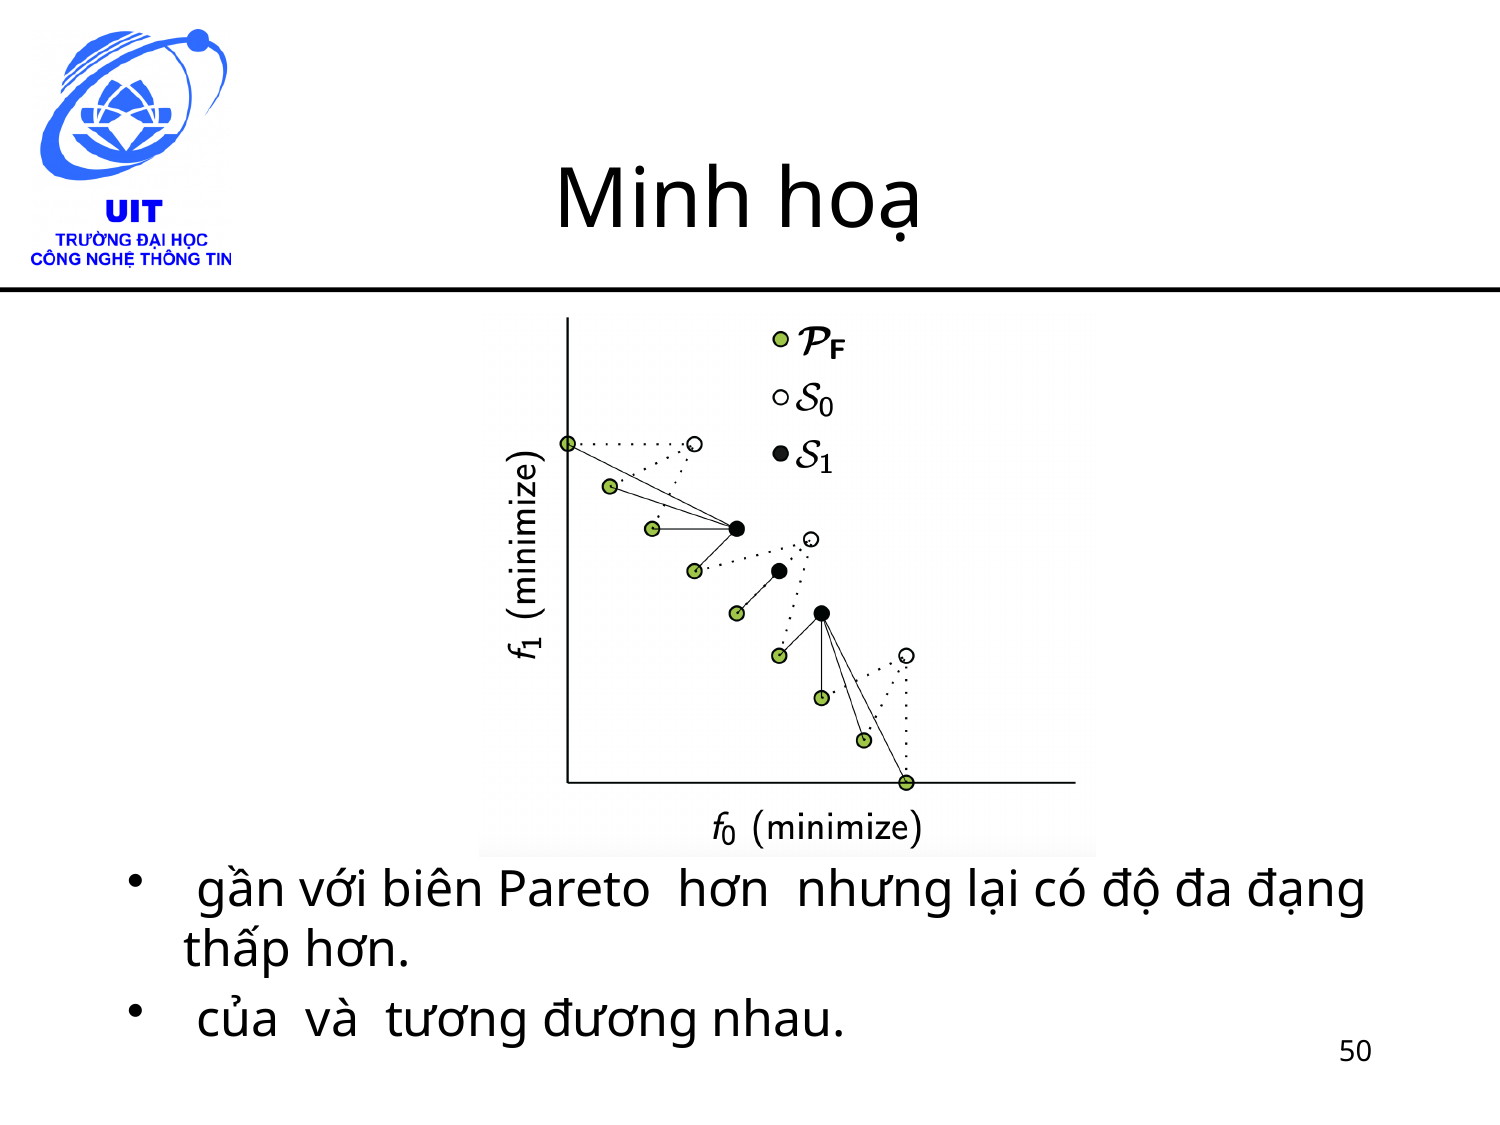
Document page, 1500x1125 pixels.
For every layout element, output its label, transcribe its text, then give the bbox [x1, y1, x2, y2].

slide_number [112, 1024, 963, 1101]
picture [31, 29, 231, 268]
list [479, 308, 1097, 858]
slide_number 50 [1074, 1024, 1388, 1101]
